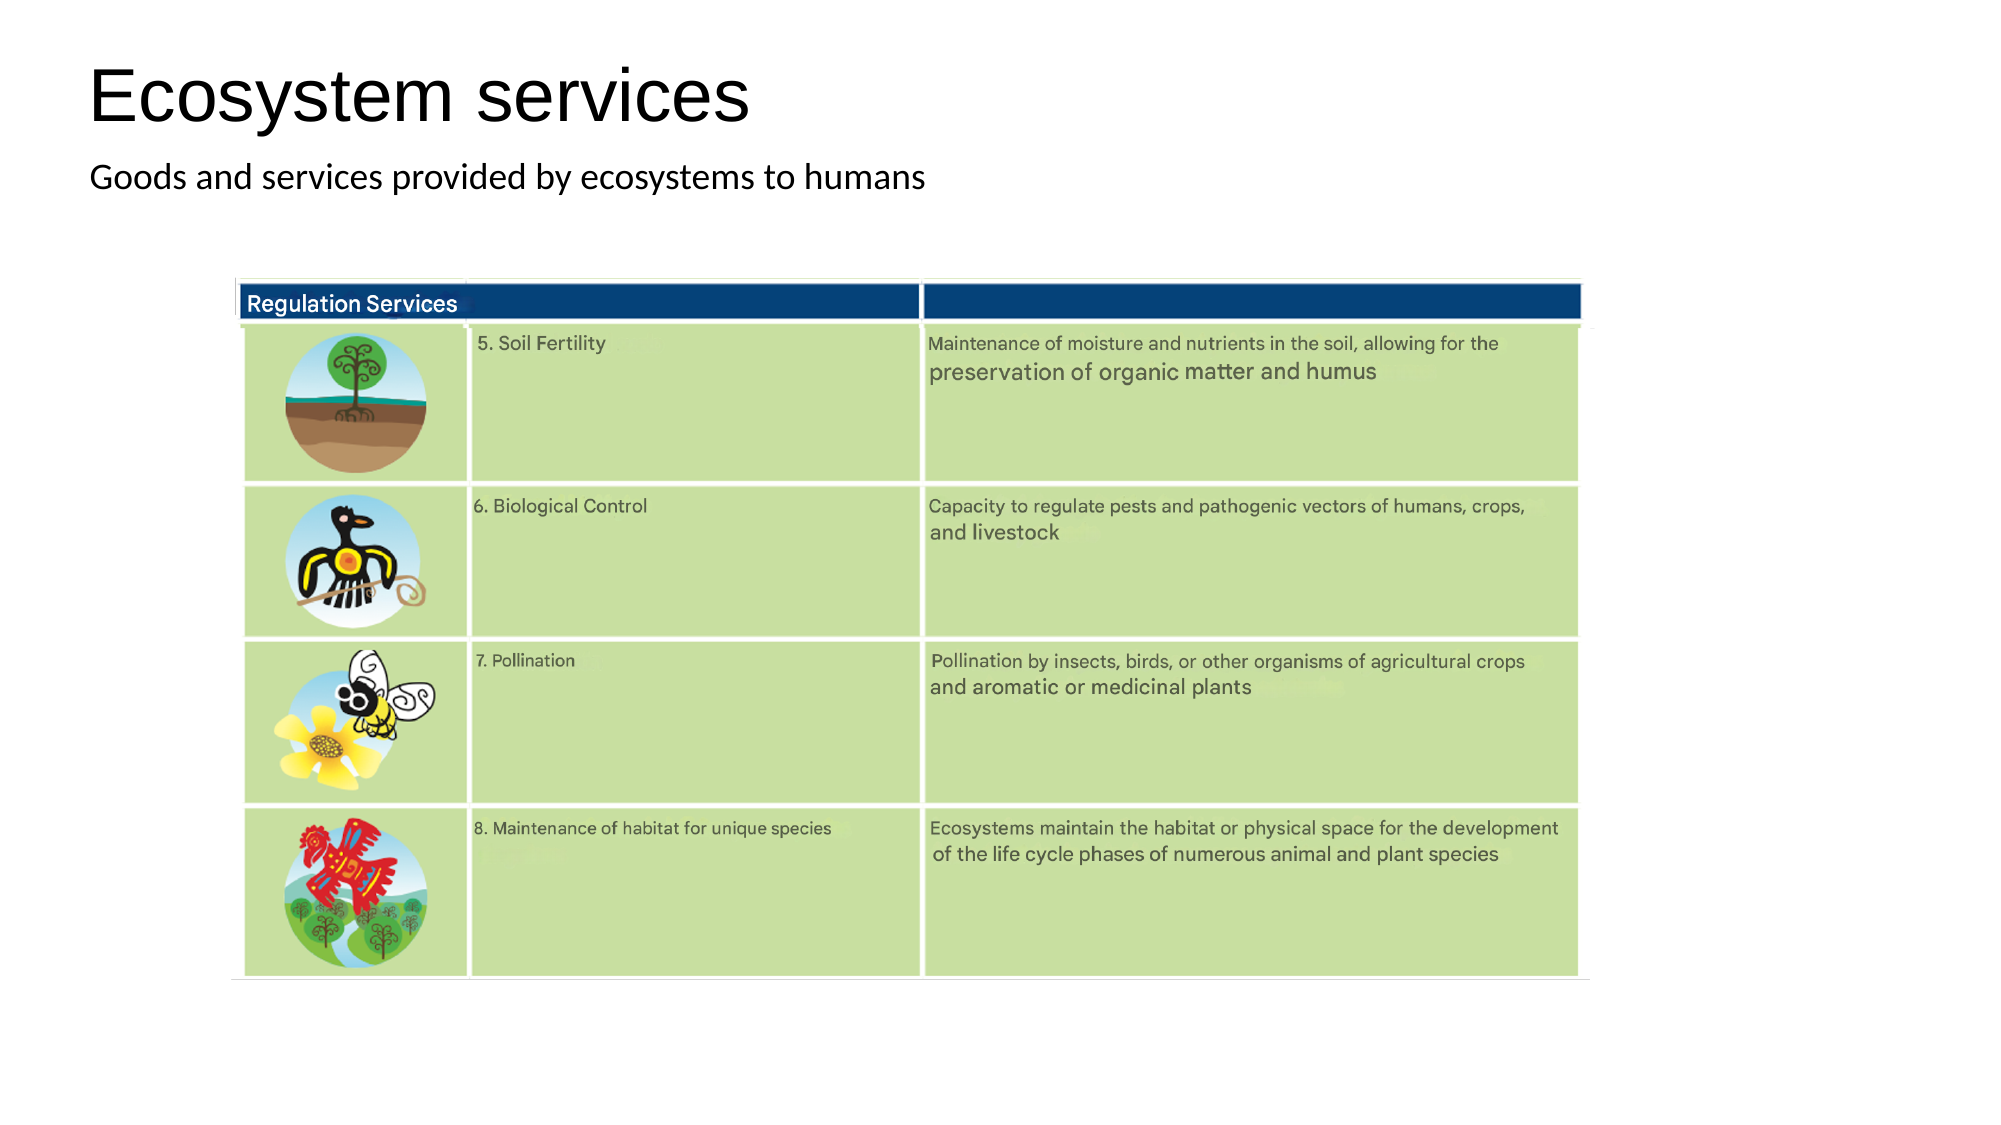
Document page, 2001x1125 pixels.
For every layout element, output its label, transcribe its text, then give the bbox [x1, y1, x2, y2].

picture [229, 276, 1596, 980]
text_box Goods and services provided by ecosystems to humans [74, 144, 942, 205]
text_box Ecosystem services [73, 38, 767, 144]
